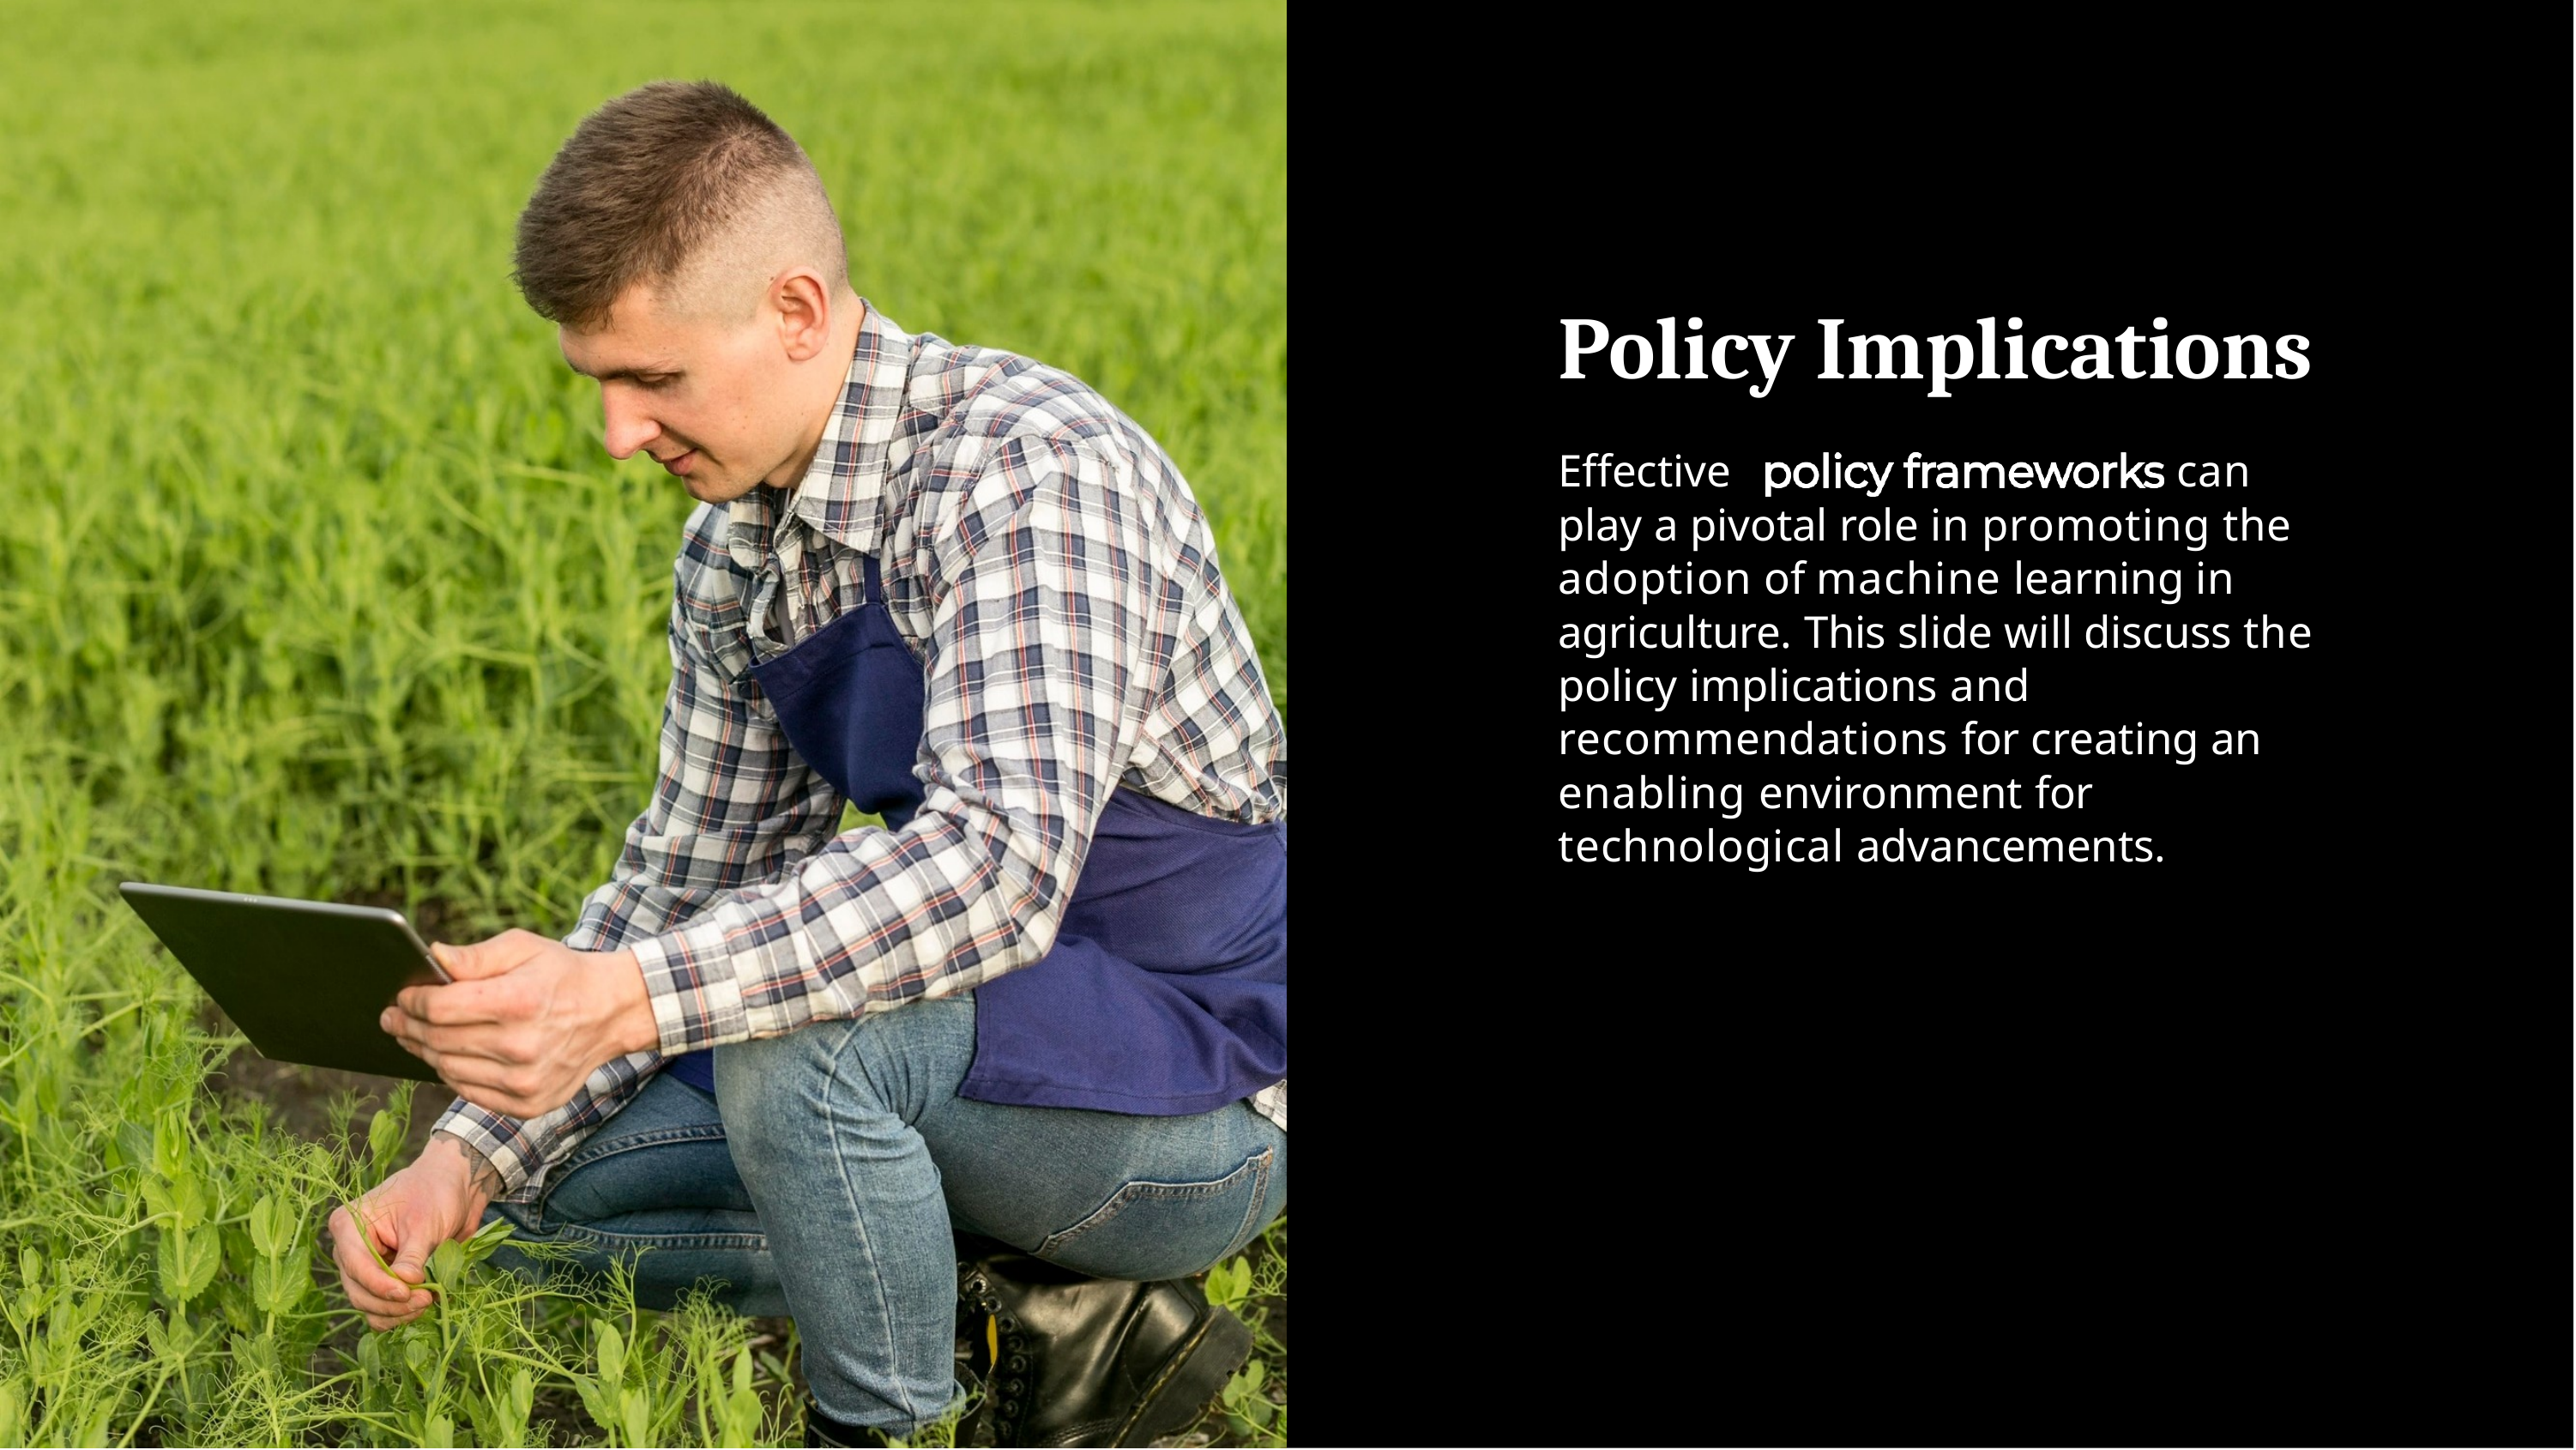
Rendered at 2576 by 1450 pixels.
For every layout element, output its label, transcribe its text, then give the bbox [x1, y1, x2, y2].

text_box [1288, 0, 2573, 1448]
picture [0, 0, 1288, 1448]
text_box Effective can play a pivotal role in promoting the adoption of machine learning in agriculture. This slide will discuss the policy implications and recommendations for creating an enabling environment for technological advancements. [1556, 441, 2336, 871]
title Policy Implications [1556, 287, 2348, 533]
picture [1765, 451, 2164, 497]
